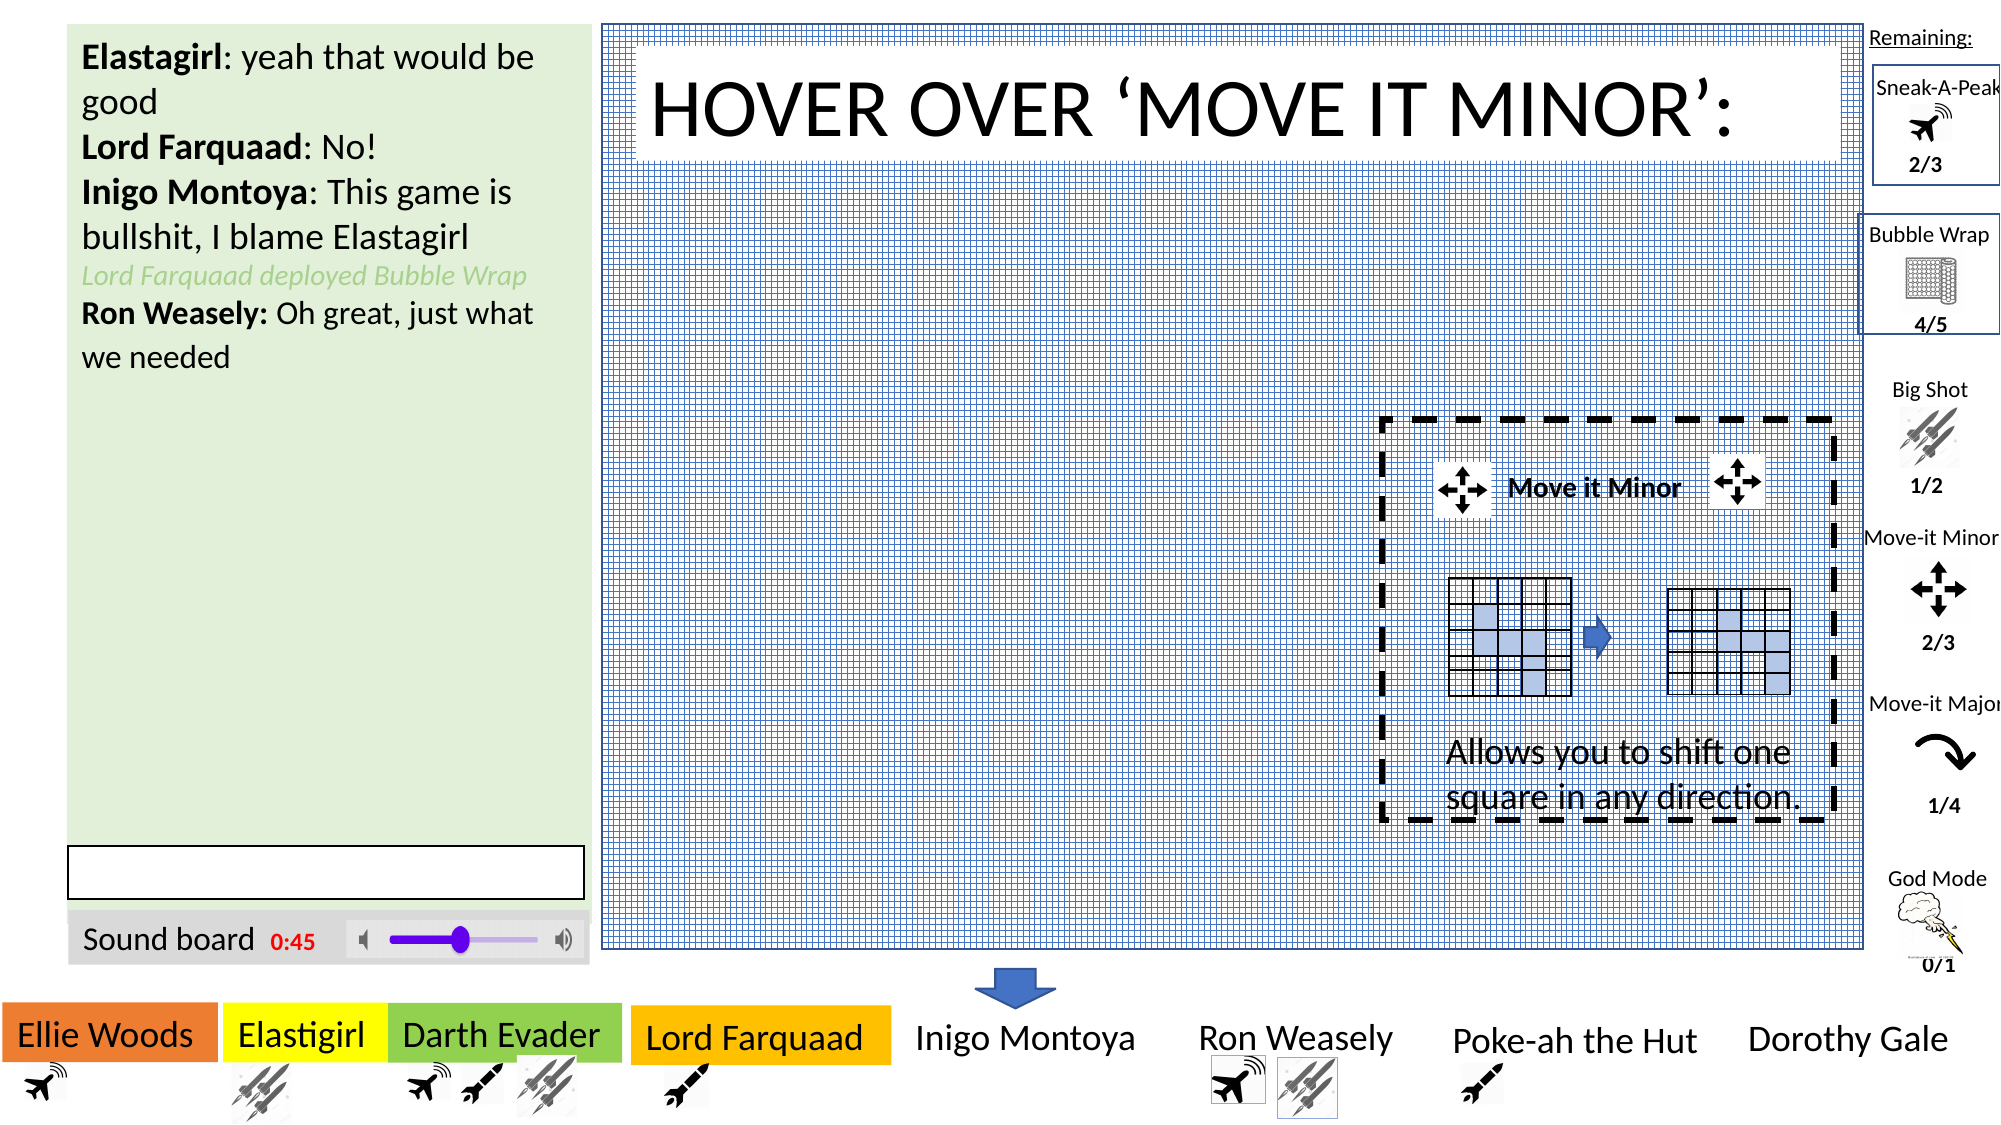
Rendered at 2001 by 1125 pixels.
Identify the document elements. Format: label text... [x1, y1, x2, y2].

text_box Elastagirl: yeah that would be good Lord Farquaad: No! Inigo Montoya: This game is bullshit, I blame Elastagirl Lord Farquaad deployed Bubble Wrap Ron Weasely: Oh great, just what we needed [66, 24, 592, 924]
picture [1898, 248, 1964, 314]
picture [24, 1062, 67, 1101]
picture [1898, 890, 1963, 959]
text_box Sneak-A-Peak [1861, 65, 1872, 108]
text_box HOVER OVER ‘MOVE IT MINOR’: [635, 45, 1841, 161]
text_box Move-it Major [1854, 680, 2000, 724]
text_box Ron Weasely [1183, 1005, 1495, 1066]
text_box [1381, 419, 1835, 821]
text_box [67, 845, 585, 900]
text_box 0/1 [1907, 942, 1975, 985]
text_box Dorothy Gale [1733, 1006, 2000, 1066]
text_box Bubble Wrap [1854, 212, 2000, 255]
text_box Ellie Woods [2, 1002, 218, 1063]
text_box Inigo Montoya [900, 1005, 1183, 1066]
text_box Move-it Minor [1848, 515, 2000, 558]
picture [1905, 556, 1973, 622]
picture [1211, 1055, 1266, 1104]
picture [1899, 407, 1960, 468]
text_box Lord Farquaad [631, 1005, 892, 1066]
picture [1277, 1057, 1338, 1119]
picture [231, 1063, 292, 1124]
text_box 1/4 [1912, 783, 1980, 826]
picture [1914, 721, 1976, 783]
picture [460, 1062, 504, 1105]
text_box [1872, 64, 2000, 186]
text_box [601, 23, 1864, 950]
text_box [974, 967, 1057, 1010]
picture [663, 1062, 710, 1109]
picture [516, 1055, 577, 1117]
picture [346, 920, 584, 958]
text_box Poke-ah the Hut [1495, 1008, 1722, 1069]
text_box Big Shot [1877, 366, 2000, 410]
picture [407, 1062, 451, 1101]
text_box Remaining: [1854, 15, 2000, 58]
text_box Darth Evader [388, 1002, 623, 1063]
text_box Elastigirl [223, 1002, 388, 1063]
text_box God Mode [1873, 856, 2000, 899]
text_box [1857, 213, 2000, 335]
picture [1909, 103, 1952, 142]
text_box 4/5 [1899, 335, 1973, 345]
text_box 1/2 [1895, 463, 1972, 506]
text_box 2/3 [1907, 619, 1974, 663]
text_box Sound board 0:45 [68, 909, 590, 965]
picture [1460, 1062, 1504, 1105]
